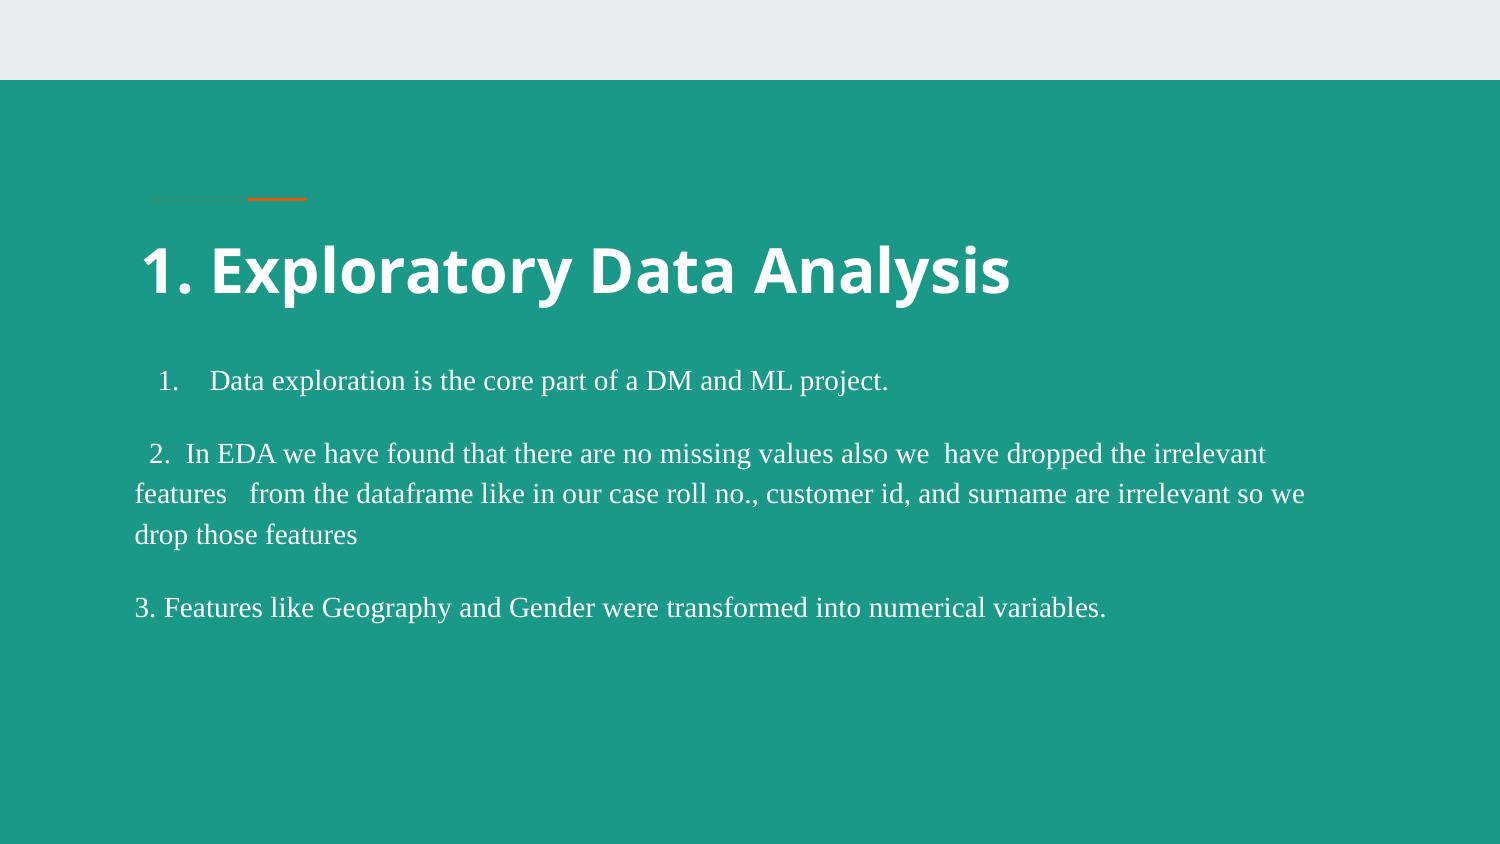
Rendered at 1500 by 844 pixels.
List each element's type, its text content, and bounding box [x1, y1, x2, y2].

list Data exploration is the core part of a DM and ML project. 2. In EDA we have found that there are no missing values also we have dropped the irrelevant features from the dataframe like in our case roll no., customer id, and surname are irrelevant so we drop those features 3. Features like Geography and Gender were transformed into numerical variables. [119, 341, 1381, 712]
title Exploratory Data Analysis [119, 216, 1381, 305]
